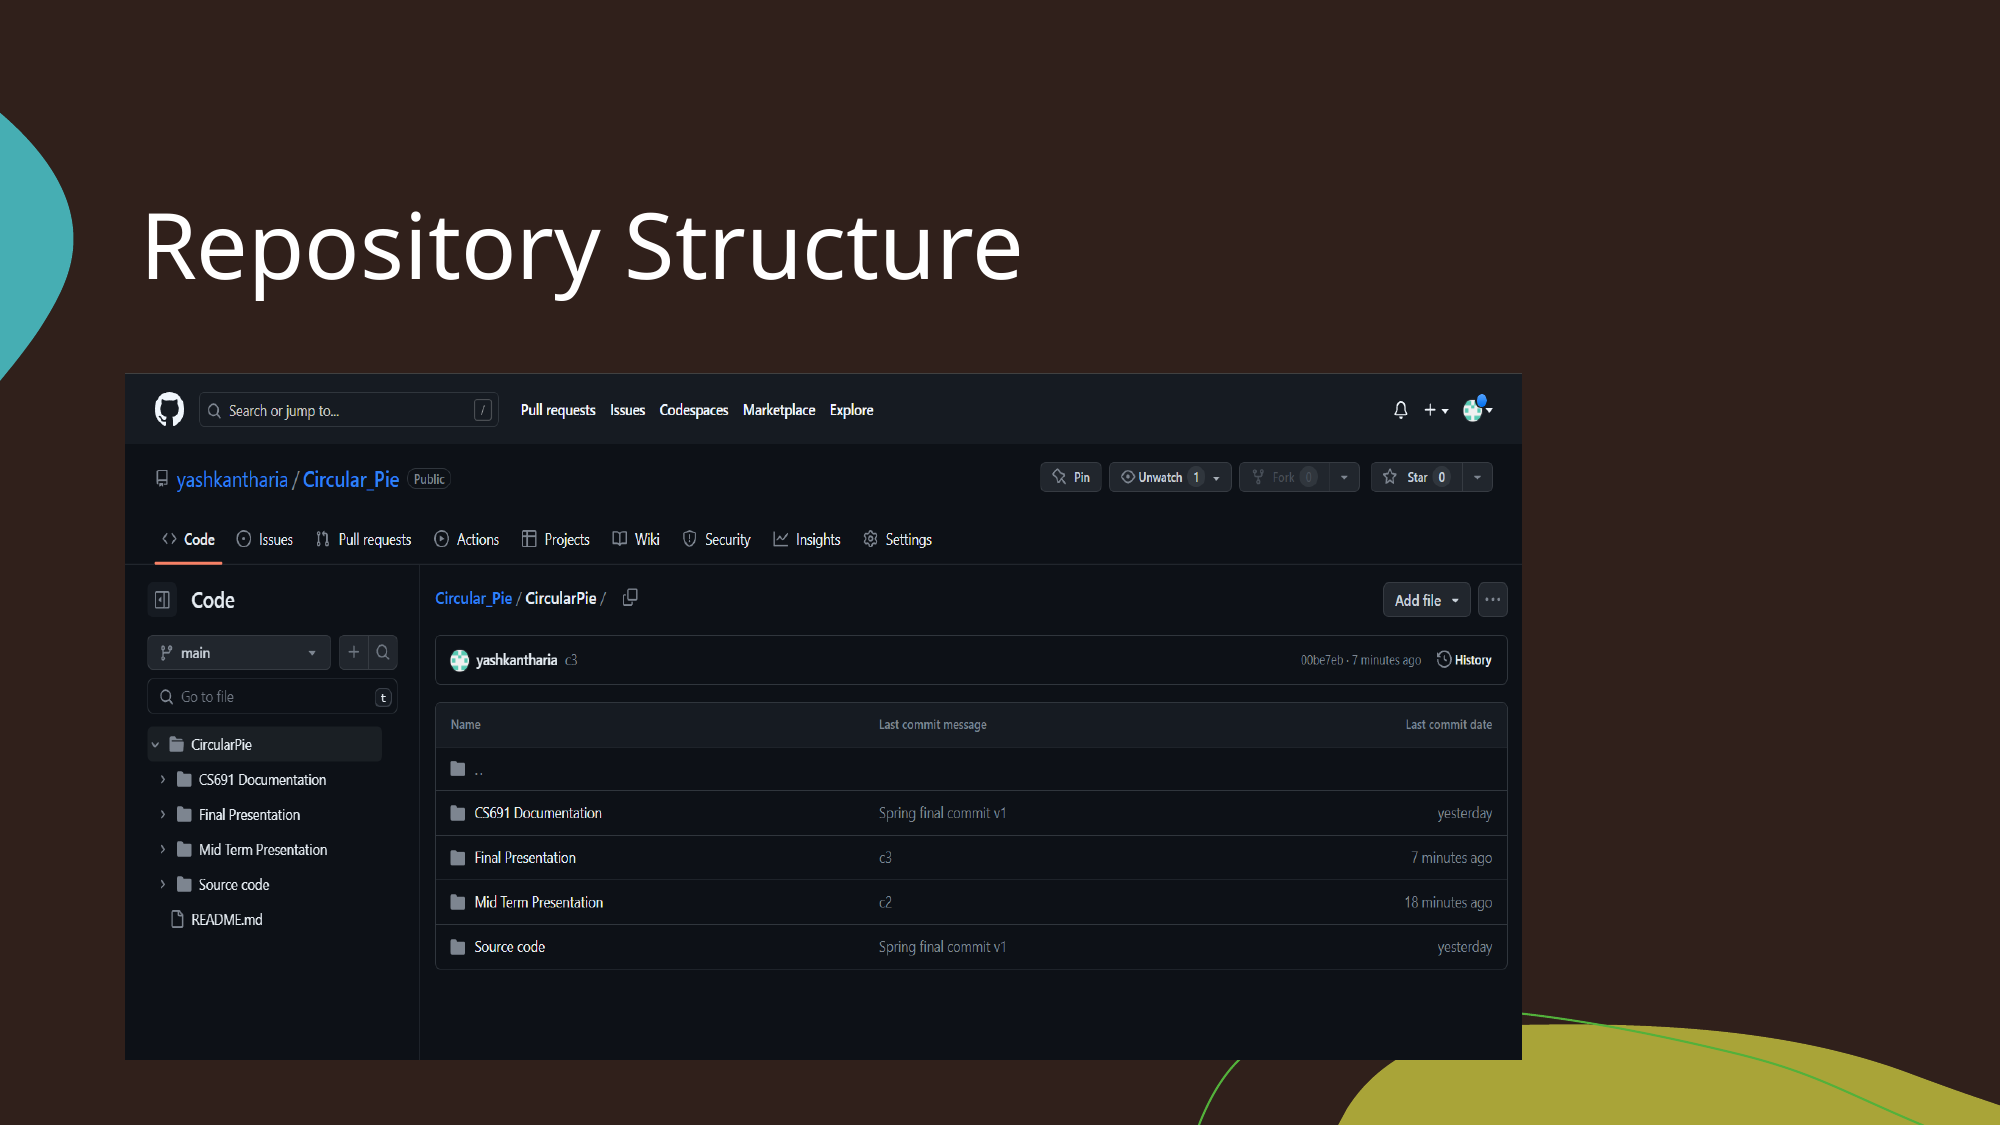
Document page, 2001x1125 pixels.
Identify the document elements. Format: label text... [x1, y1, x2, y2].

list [124, 373, 1522, 1060]
title Repository Structure [125, 125, 1875, 375]
